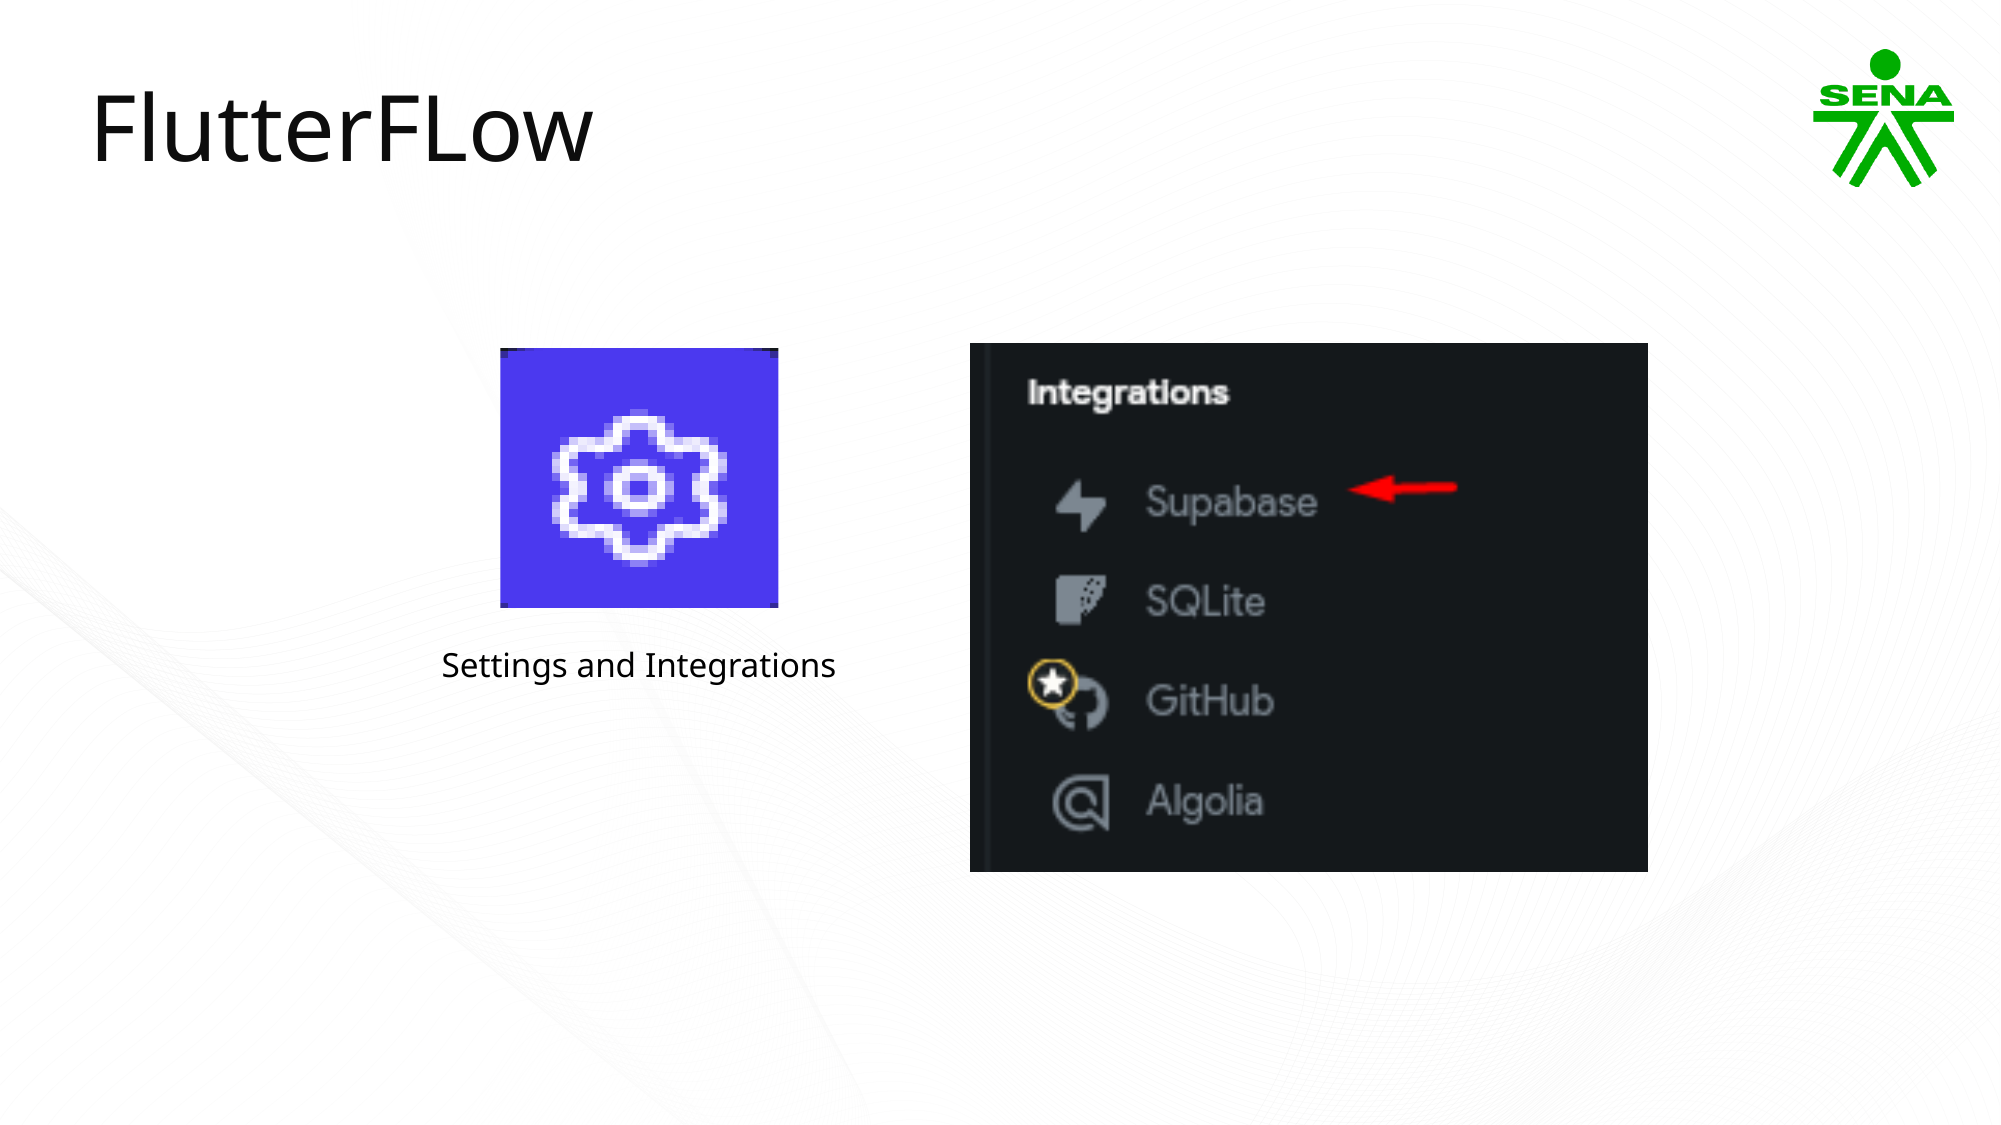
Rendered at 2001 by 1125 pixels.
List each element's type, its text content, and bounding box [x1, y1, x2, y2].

text_box FlutterFLow [74, 75, 1800, 186]
text_box Settings and Integrations [323, 636, 956, 692]
picture [0, 0, 2000, 1125]
